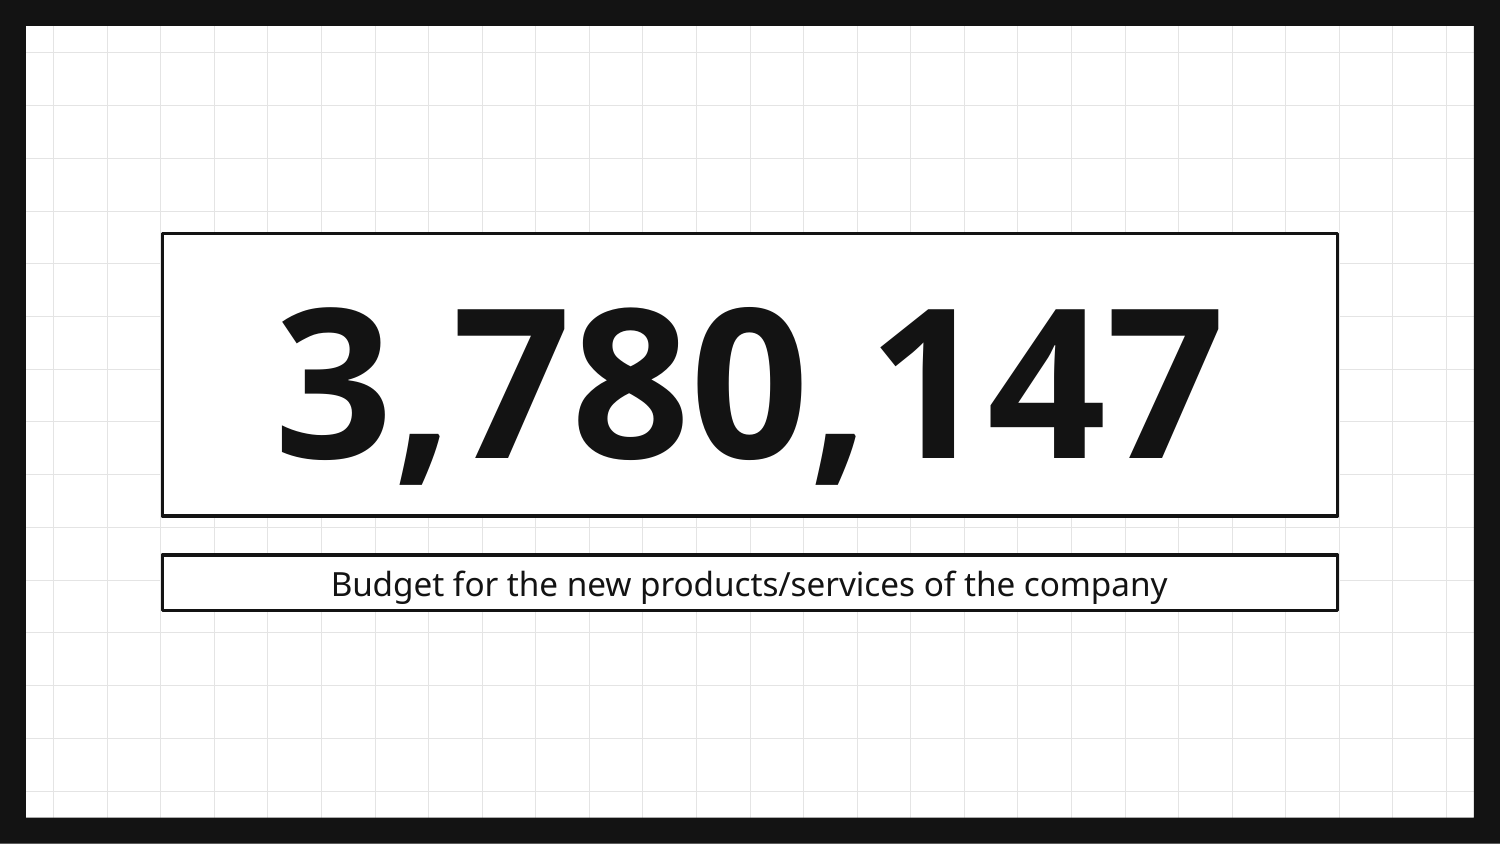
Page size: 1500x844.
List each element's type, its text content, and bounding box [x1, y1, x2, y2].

subtitle Budget for the new products/services of the company [161, 553, 1339, 612]
title 3,780,147 [161, 232, 1339, 518]
